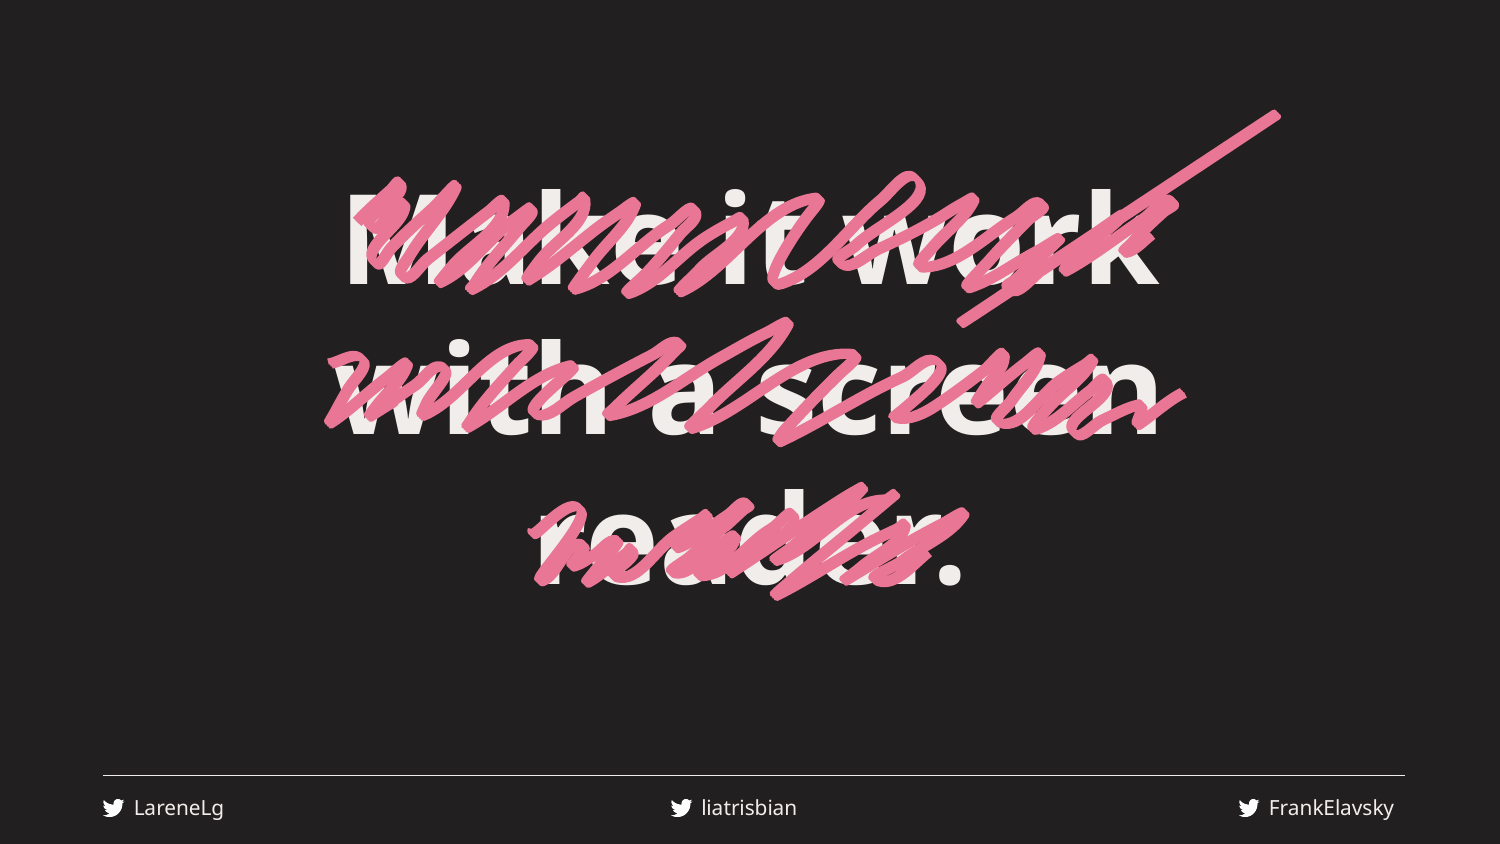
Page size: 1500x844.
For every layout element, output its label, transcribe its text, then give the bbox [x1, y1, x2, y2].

text_box [530, 484, 963, 595]
picture [1238, 796, 1260, 819]
text_box [355, 112, 1275, 321]
picture [102, 796, 125, 819]
title Make it work with a screen reader. [200, 132, 1300, 637]
picture [670, 796, 693, 819]
text_box [327, 319, 1182, 441]
